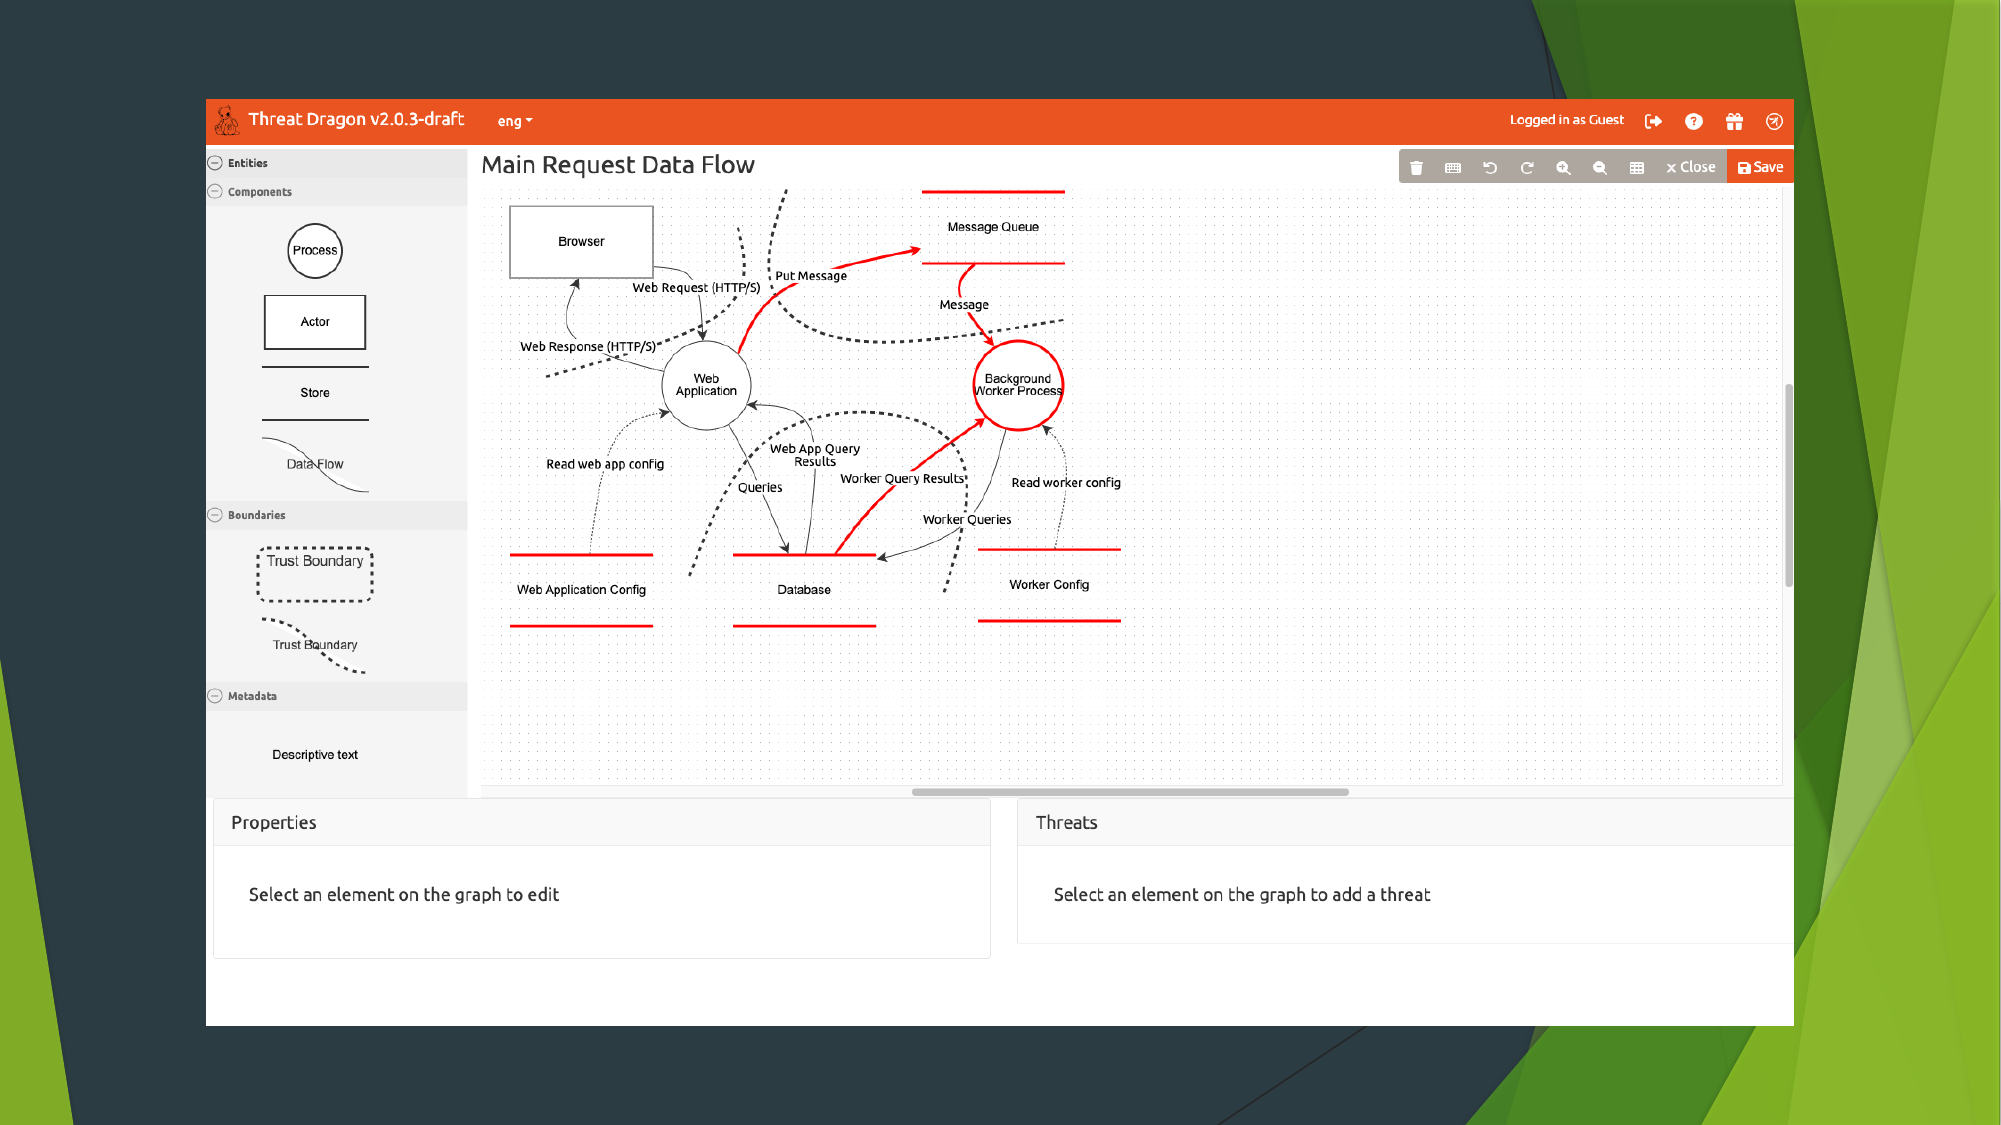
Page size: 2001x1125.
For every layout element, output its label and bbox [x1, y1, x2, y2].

picture [205, 98, 1795, 1027]
